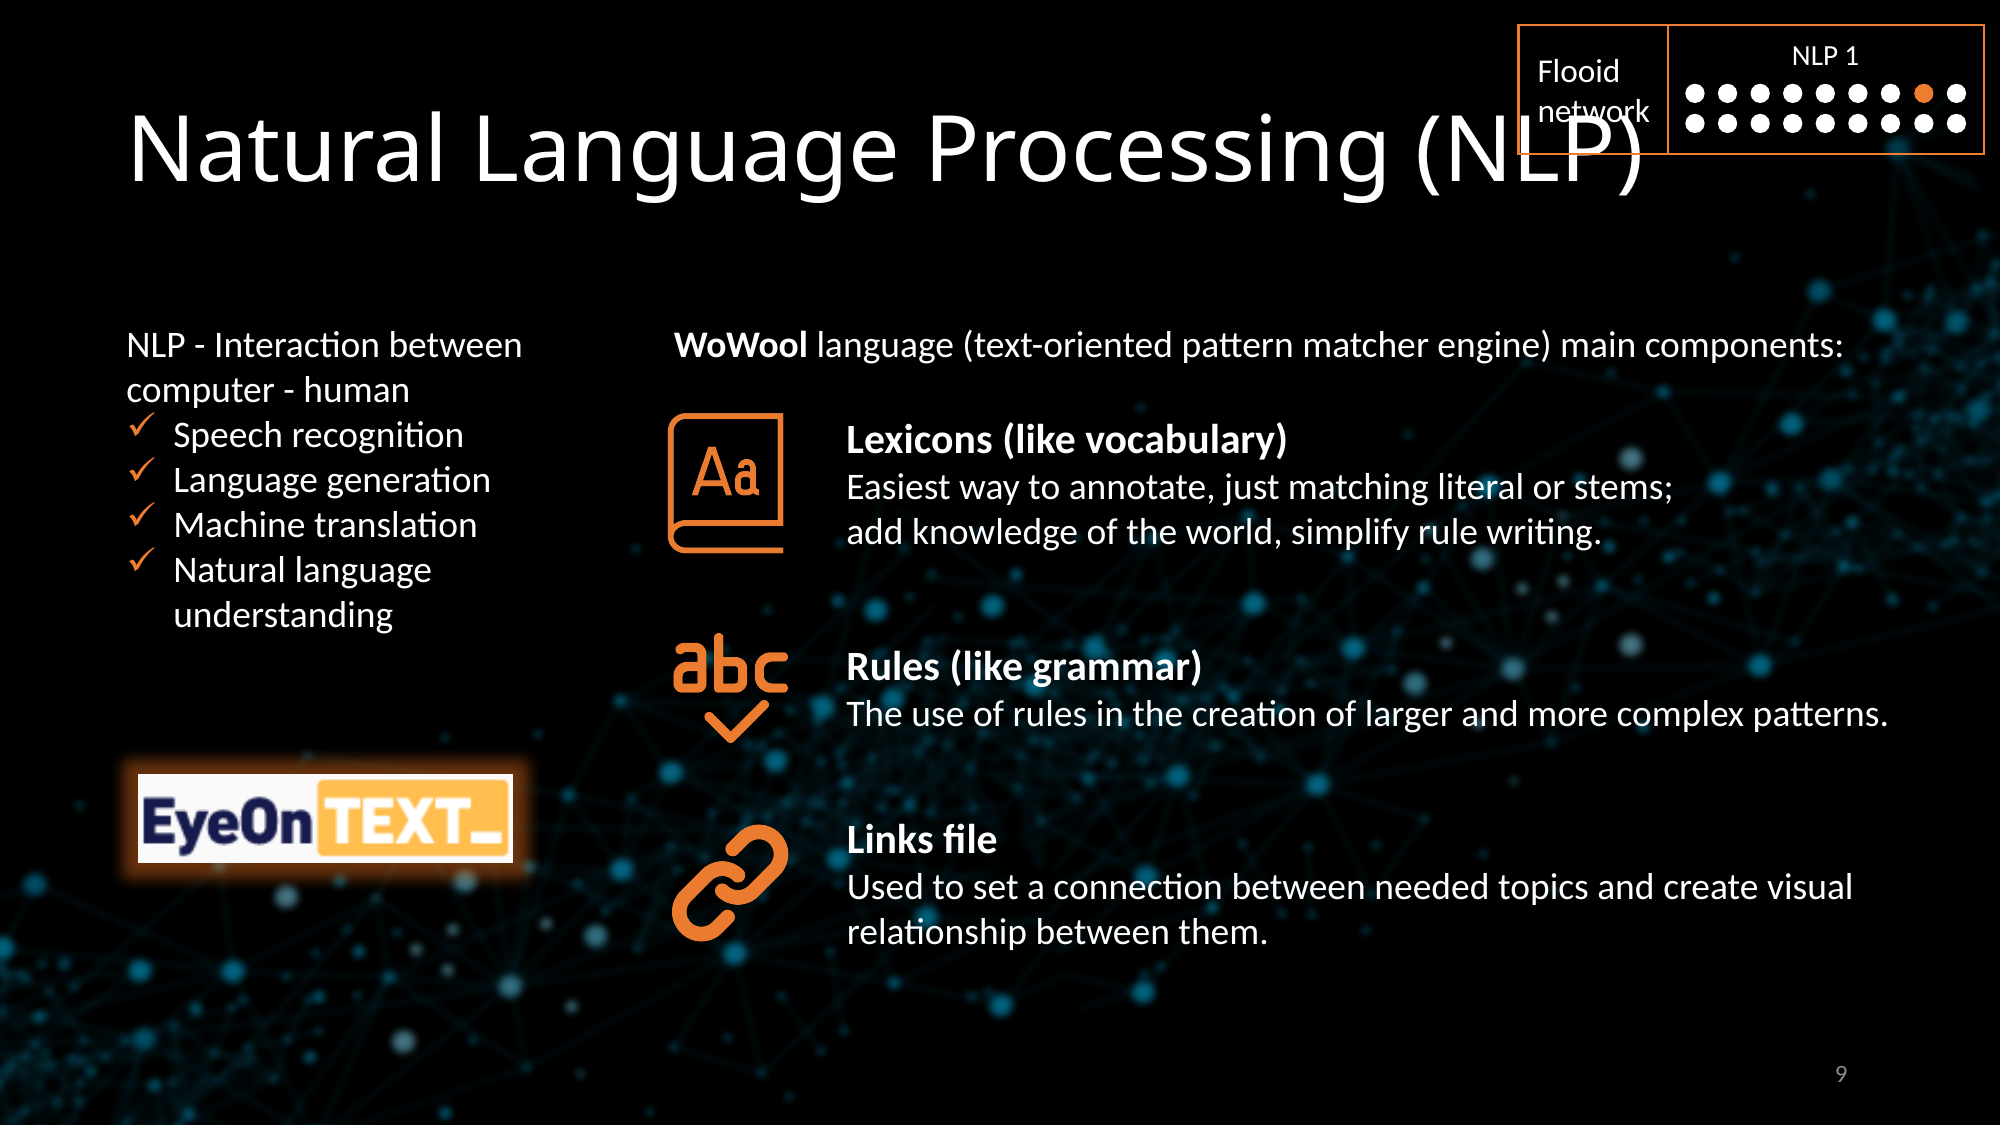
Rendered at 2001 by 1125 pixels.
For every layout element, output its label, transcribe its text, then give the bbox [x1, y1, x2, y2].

text_box [1517, 24, 1667, 155]
text_box [1668, 24, 1985, 155]
picture [0, 76, 2000, 1125]
text_box Natural Language Processing (NLP) [111, 43, 1837, 208]
